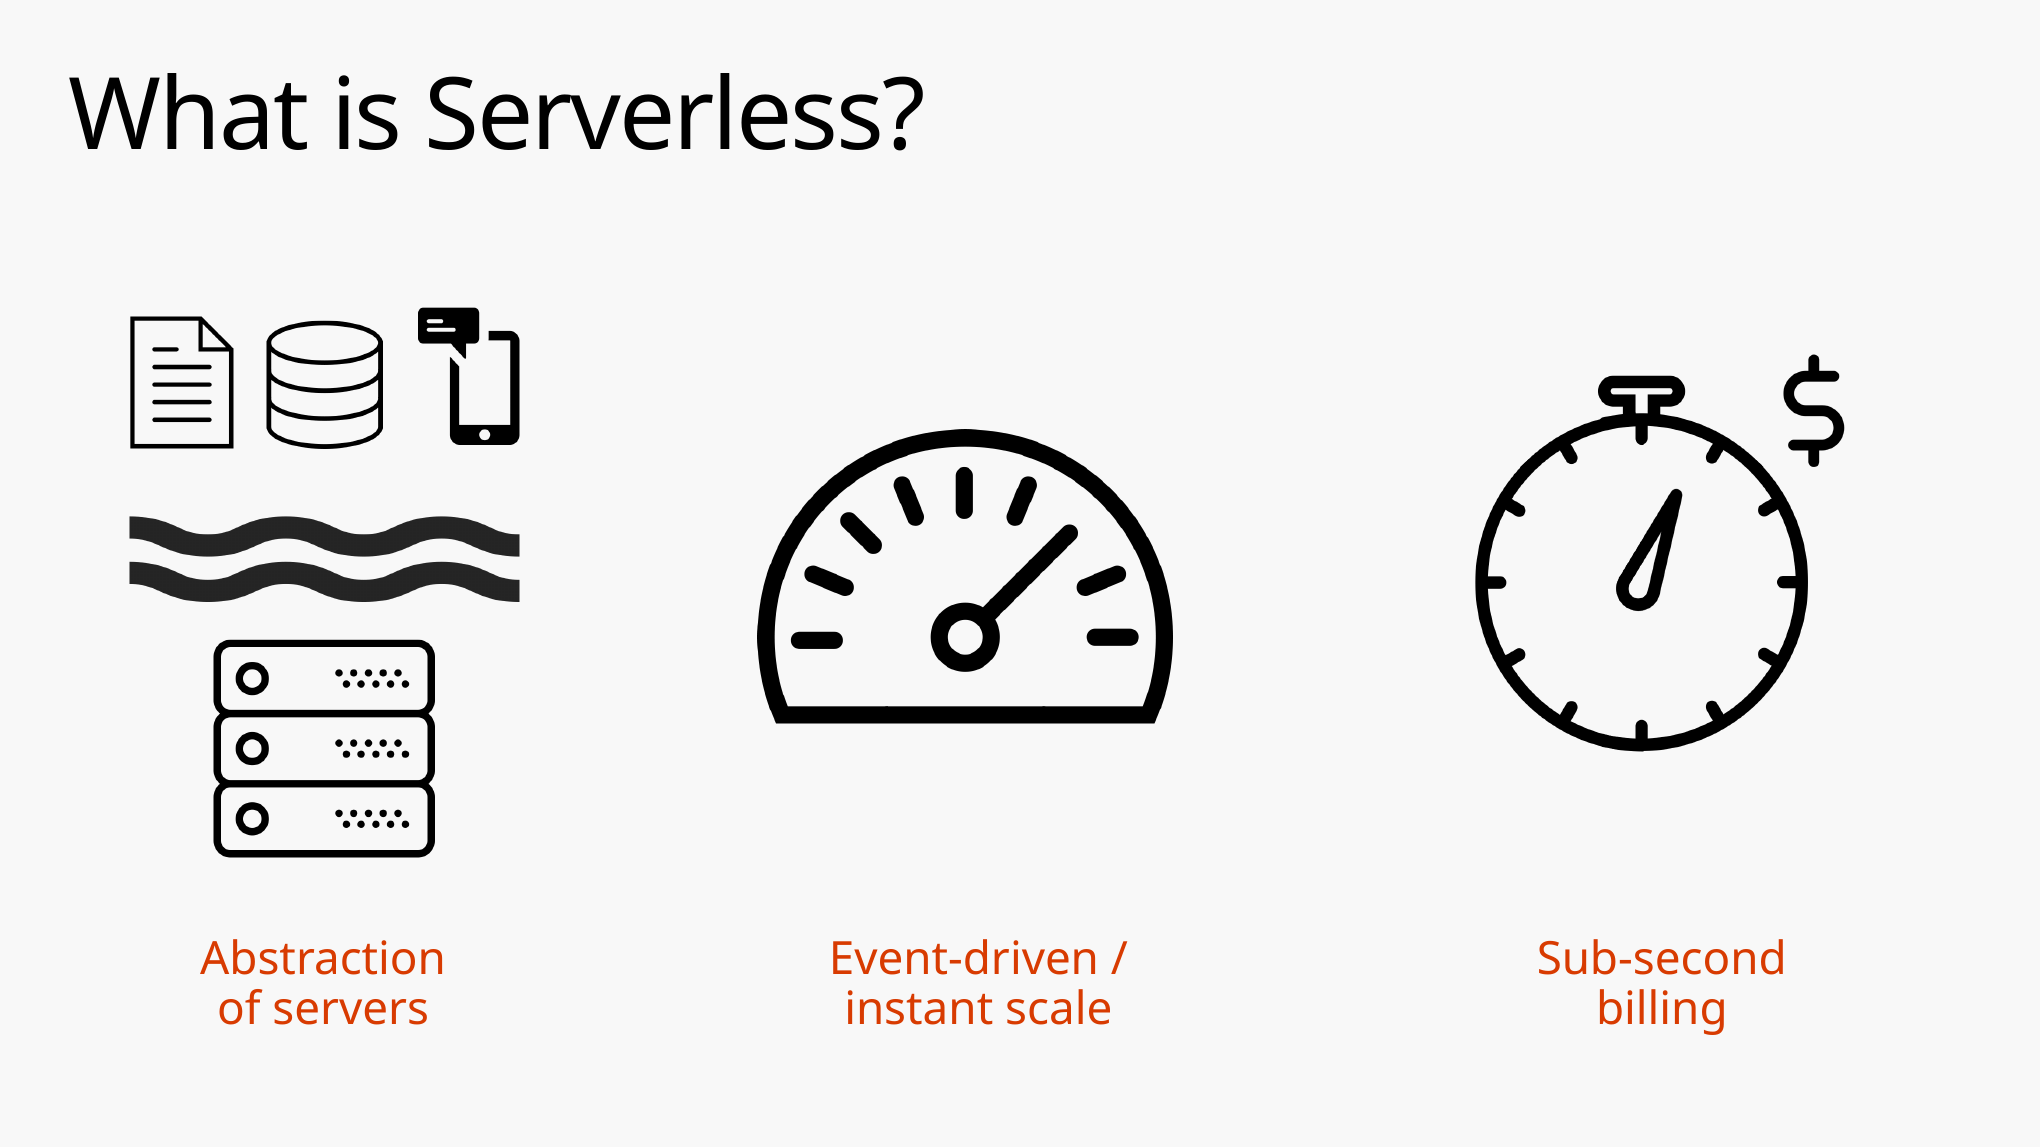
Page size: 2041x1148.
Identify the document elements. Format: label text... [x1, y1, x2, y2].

text_box Sub-second billing [1519, 911, 1820, 1058]
text_box Abstraction of servers [180, 911, 481, 1058]
text_box Event-driven / instant scale [782, 911, 1190, 1058]
picture [1443, 342, 1896, 765]
title What is Serverless? [45, 48, 1996, 199]
picture [107, 298, 542, 864]
picture [757, 428, 1173, 733]
